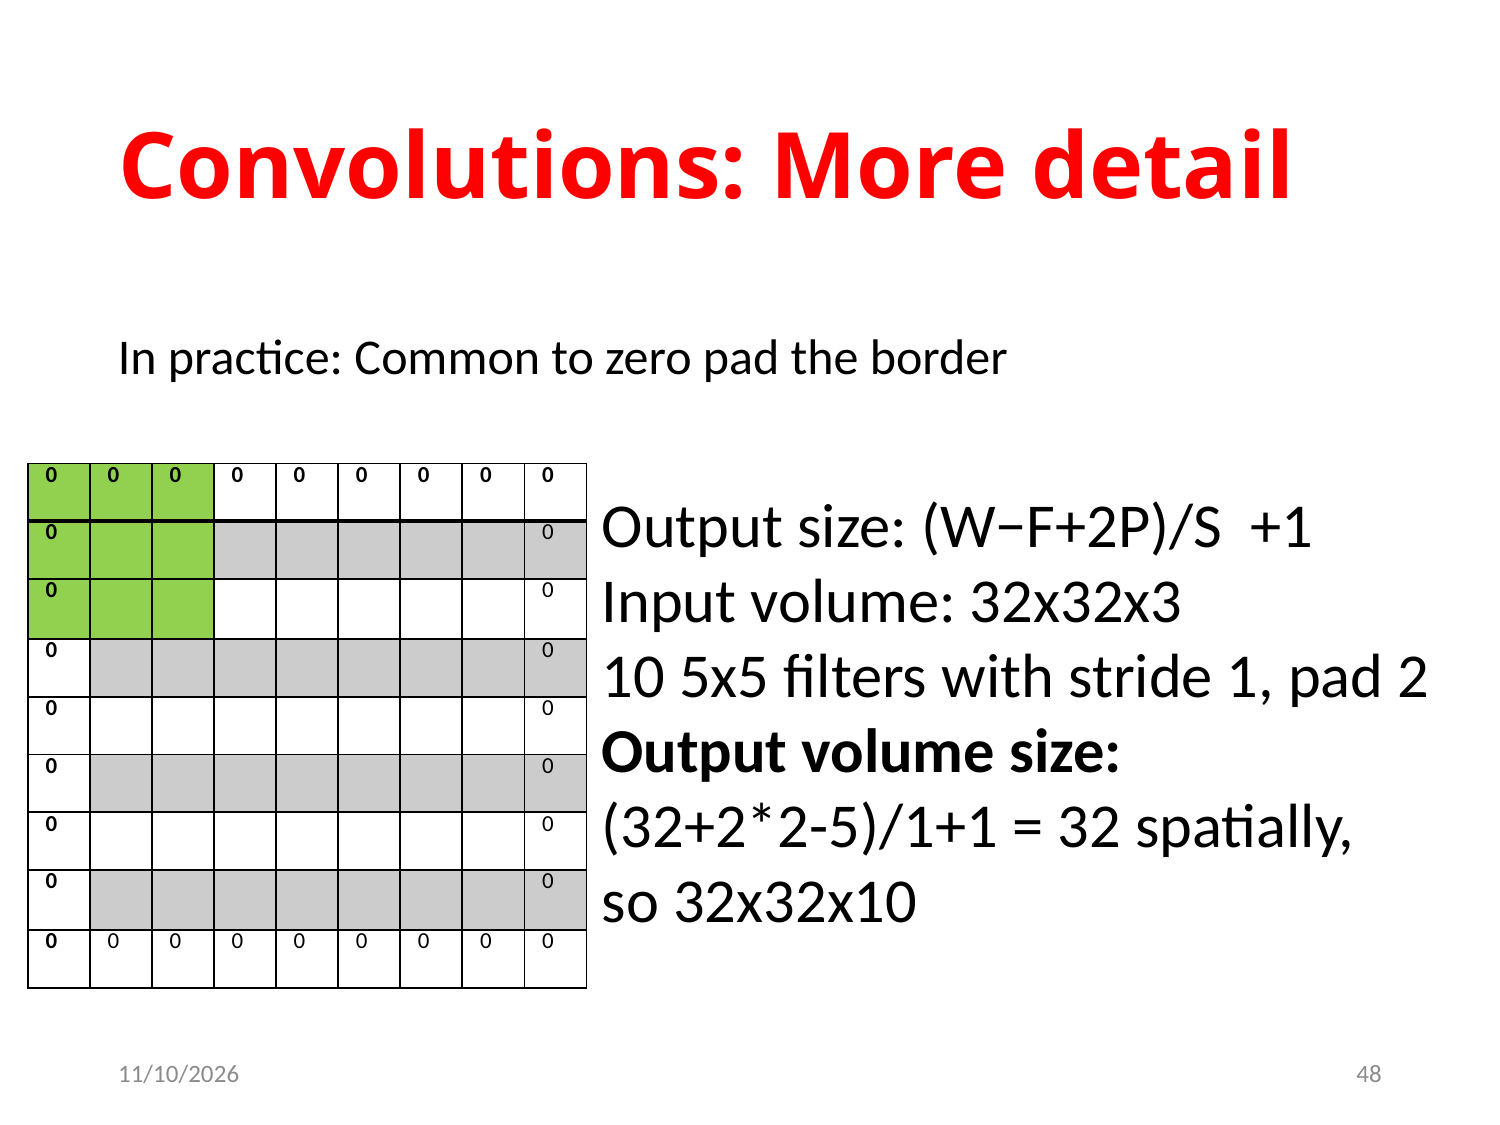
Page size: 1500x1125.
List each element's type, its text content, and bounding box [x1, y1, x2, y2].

table_cell 0 [29, 931, 89, 987]
table_cell [153, 813, 213, 869]
table_header 0 [463, 464, 524, 519]
table_cell [401, 755, 461, 811]
table_header 0 [153, 464, 213, 519]
table_cell [401, 813, 461, 869]
table_cell [401, 698, 461, 754]
table_cell [339, 813, 399, 869]
table_header 0 [525, 464, 586, 519]
table_cell [401, 580, 461, 638]
table_cell [215, 755, 275, 811]
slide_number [103, 1042, 441, 1103]
table_cell 0 [525, 755, 586, 811]
table_header 0 [91, 464, 151, 519]
table_cell [153, 871, 213, 929]
table_cell 0 [29, 871, 89, 929]
table_cell 0 [29, 640, 89, 696]
table_cell 0 [401, 931, 461, 987]
table_cell 0 [29, 580, 89, 638]
table_cell [463, 580, 524, 638]
table_cell 0 [277, 931, 337, 987]
table_cell [277, 698, 337, 754]
text_box Output size: (W−F+2P)/S +1 Input volume: 32x32x3 10 5x5 filters with stride 1, pad 2 Output volume size: (32+2*2-5)/1+1 = 32 spatially, so 32x32x10 [586, 477, 1500, 942]
table_cell [463, 813, 524, 869]
table_cell 0 [153, 931, 213, 987]
table_cell [339, 640, 399, 696]
table_cell 0 [525, 871, 586, 929]
table_cell [91, 580, 151, 638]
table_cell [401, 640, 461, 696]
table_cell [91, 640, 151, 696]
table_cell [277, 640, 337, 696]
table_cell [339, 523, 399, 578]
table_cell [339, 698, 399, 754]
table_cell [91, 755, 151, 811]
table_cell [463, 871, 524, 929]
table_header 0 [277, 464, 337, 519]
table_cell [153, 698, 213, 754]
table_cell [91, 871, 151, 929]
table_cell [215, 580, 275, 638]
table_cell [401, 871, 461, 929]
table_cell [91, 813, 151, 869]
table_cell [215, 640, 275, 696]
table_cell 0 [91, 931, 151, 987]
table_cell 0 [525, 640, 586, 696]
table_cell 0 [525, 523, 586, 578]
table_cell [277, 580, 337, 638]
table_cell [215, 523, 275, 578]
table_cell 0 [525, 813, 586, 869]
slide_number 48 [1059, 1042, 1397, 1103]
table_cell [401, 523, 461, 578]
table_cell [277, 755, 337, 811]
table_cell [153, 640, 213, 696]
table_cell [277, 871, 337, 929]
table_cell 0 [29, 523, 89, 578]
table_cell 0 [525, 698, 586, 754]
table_cell [215, 813, 275, 869]
table_cell 0 [339, 931, 399, 987]
table_cell 0 [215, 931, 275, 987]
table_cell 0 [29, 813, 89, 869]
table_cell 0 [525, 580, 586, 638]
table_cell [153, 523, 213, 578]
table_cell [91, 523, 151, 578]
title Convolutions: More detail [103, 59, 1397, 278]
table_header 0 [29, 464, 89, 519]
table_cell [463, 698, 524, 754]
table_cell 0 [463, 931, 524, 987]
table_header 0 [215, 464, 275, 519]
table_cell [91, 698, 151, 754]
table_cell 0 [29, 755, 89, 811]
table_cell [277, 523, 337, 578]
table_cell 0 [29, 698, 89, 754]
table_cell 0 [525, 931, 586, 987]
table_cell [339, 580, 399, 638]
table_header 0 [339, 464, 399, 519]
table_cell [153, 580, 213, 638]
table_cell [339, 755, 399, 811]
table_cell [215, 698, 275, 754]
table_cell [463, 523, 524, 578]
table_cell [339, 871, 399, 929]
table_header 0 [401, 464, 461, 519]
table_cell [215, 871, 275, 929]
table_cell [277, 813, 337, 869]
table_cell [153, 755, 213, 811]
table_cell [463, 640, 524, 696]
text_box In practice: Common to zero pad the border [103, 316, 1160, 392]
table_cell [463, 755, 524, 811]
